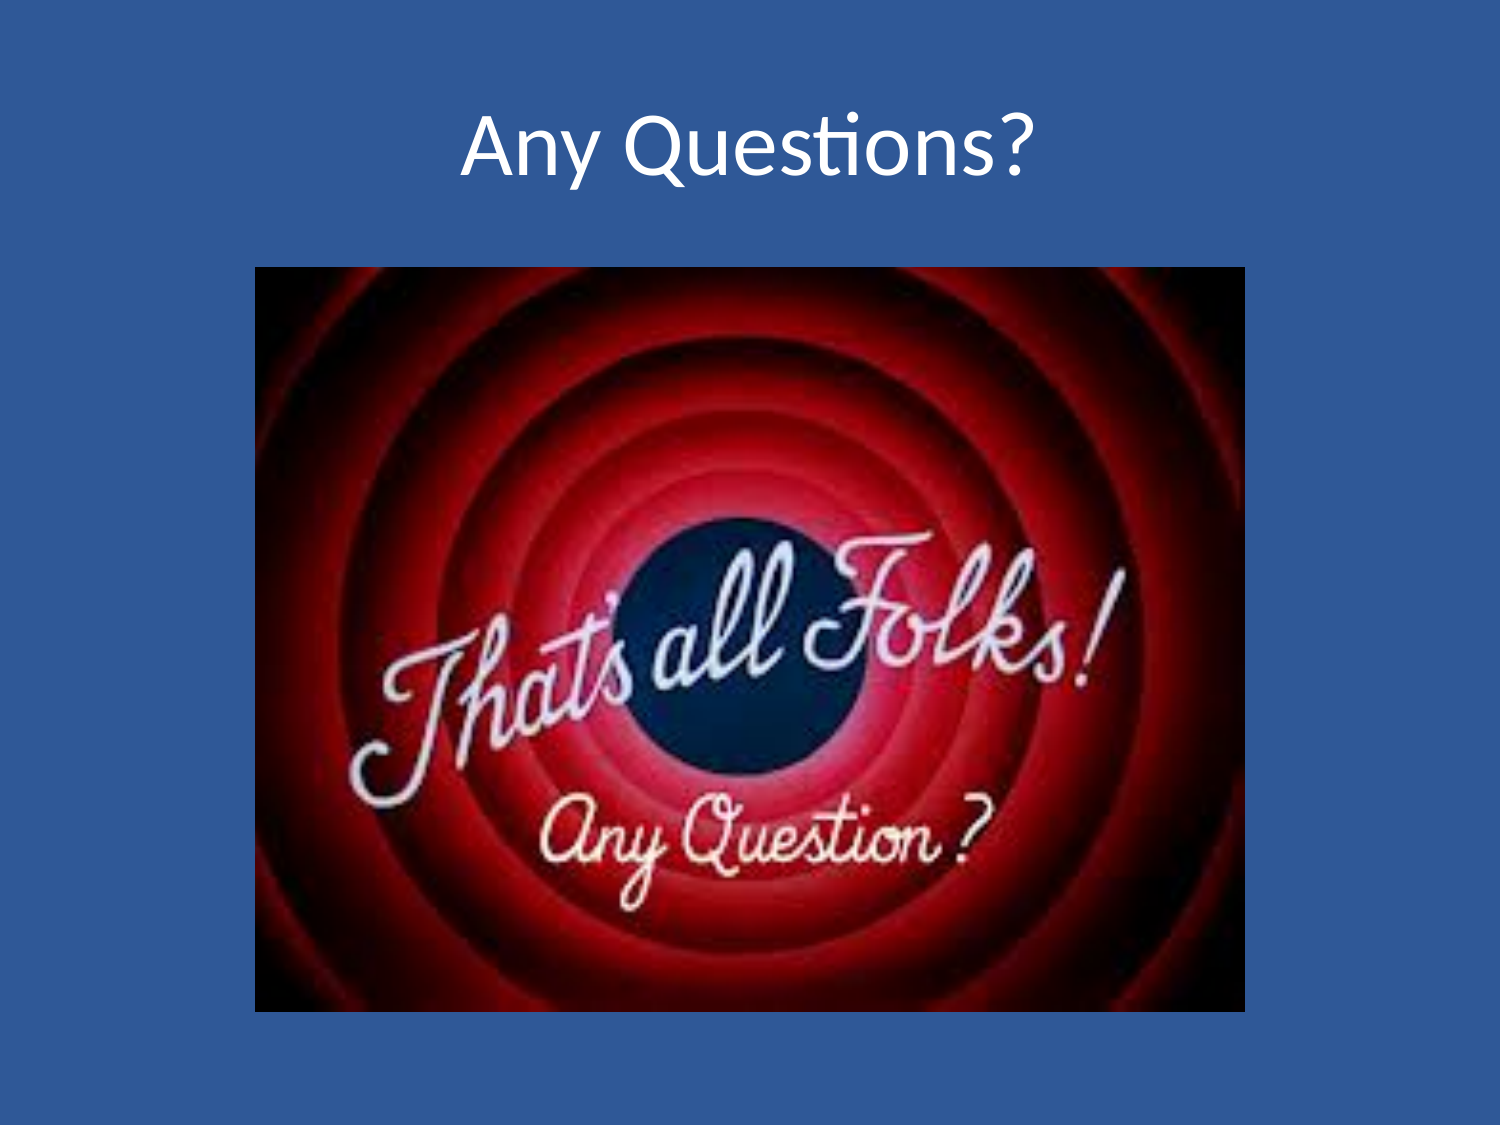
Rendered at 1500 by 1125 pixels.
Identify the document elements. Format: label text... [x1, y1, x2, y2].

title Any Questions? [75, 45, 1425, 233]
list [255, 266, 1245, 1012]
